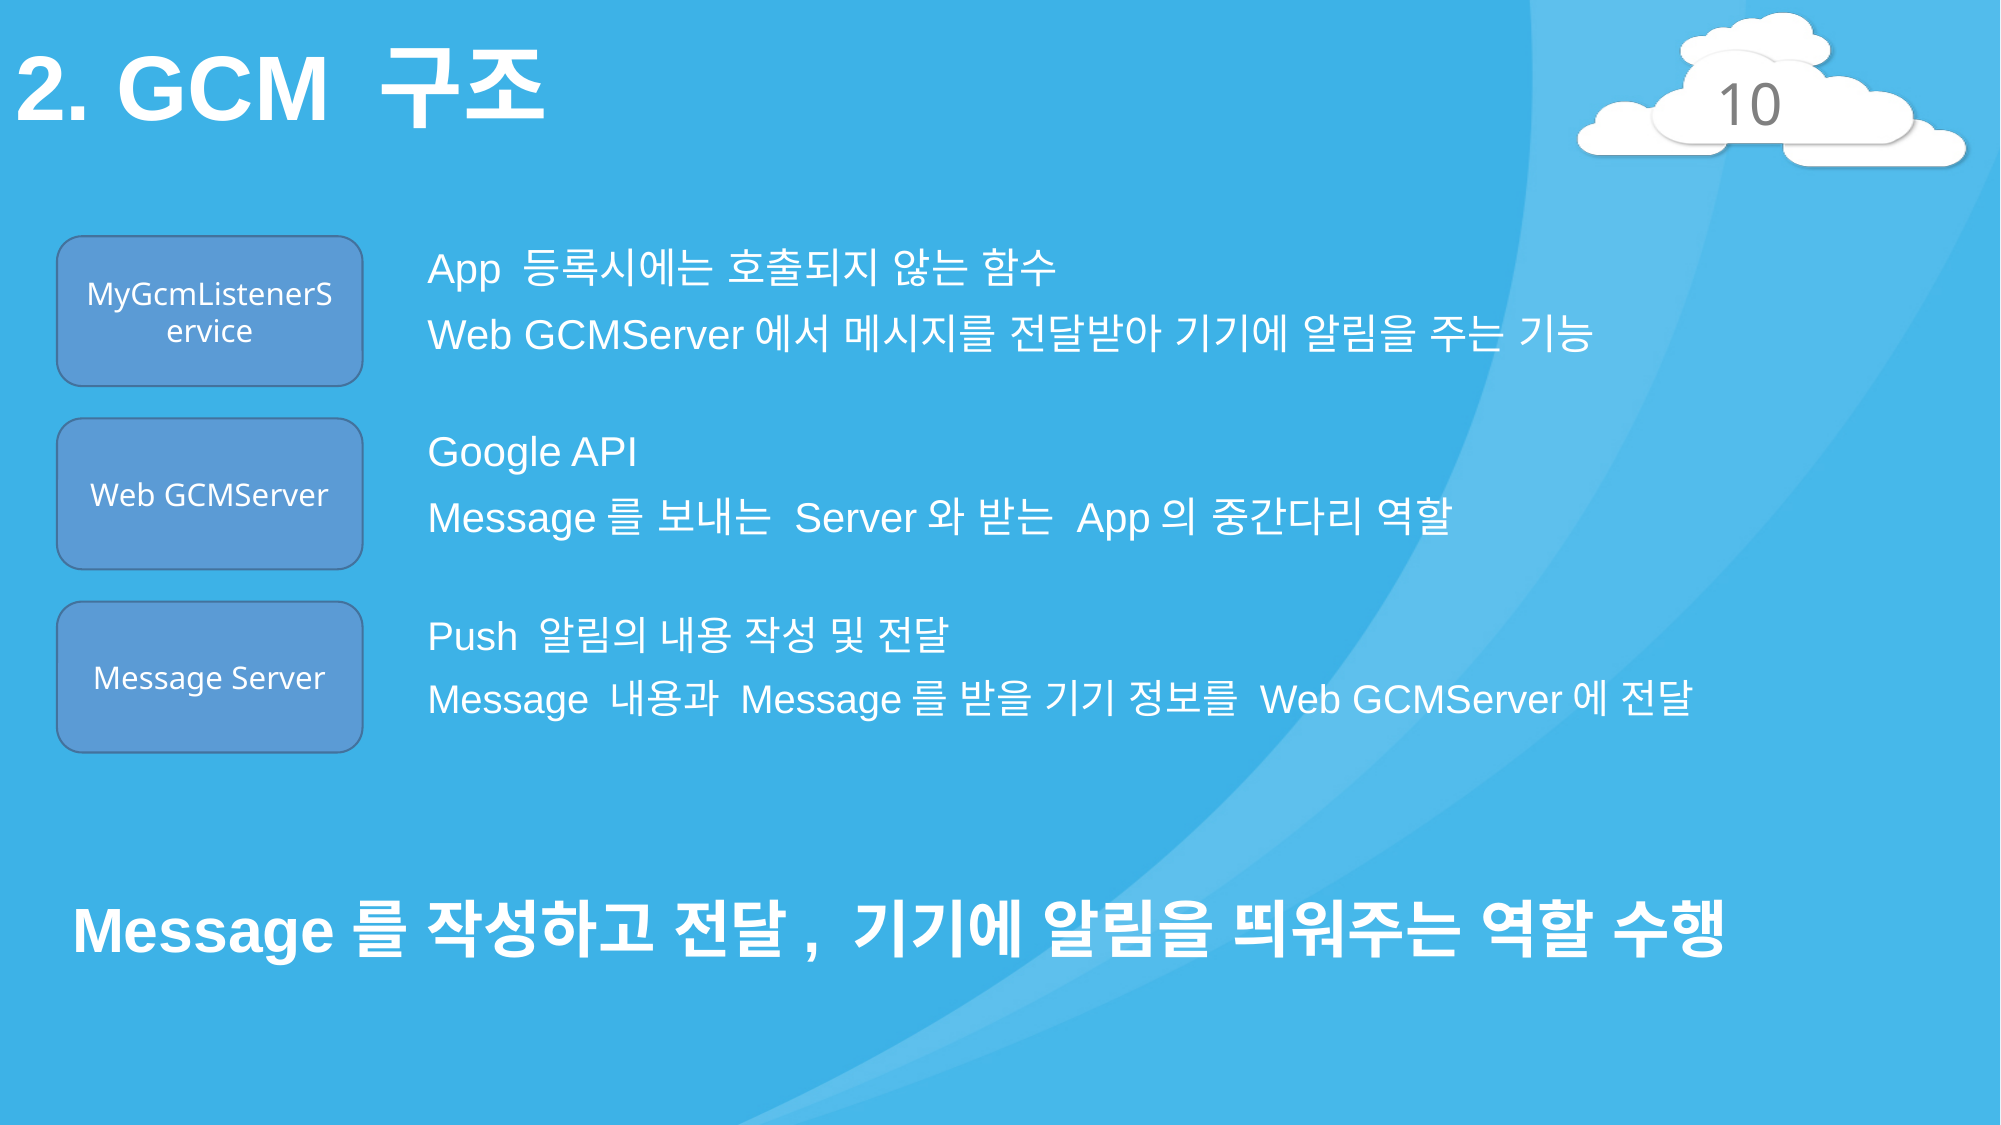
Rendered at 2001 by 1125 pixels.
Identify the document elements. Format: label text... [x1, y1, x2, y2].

list Push 알림의 내용 작성 및 전달 Message 내용과 Message를 받을 기기 정보를 Web GCMServer에 전달 [412, 607, 1835, 730]
picture [0, 0, 2001, 1125]
list App 등록시에는 호출되지 않는 함수 Web GCMServer에서 메시지를 전달받아 기기에 알림을 주는 기능 [412, 235, 1835, 372]
title 2. GCM 구조 [0, 2, 2000, 179]
text_box MyGcmListenerService [55, 235, 364, 388]
list Message를 작성하고 전달, 기기에 알림을 띄워주는 역할 수행 [57, 870, 1875, 993]
list Google API Message를 보내는 Server와 받는 App의 중간다리 역할 [412, 418, 1835, 553]
text_box 10 [1621, 60, 1798, 145]
text_box Web GCMServer [55, 417, 364, 571]
text_box Message Server [55, 600, 364, 754]
